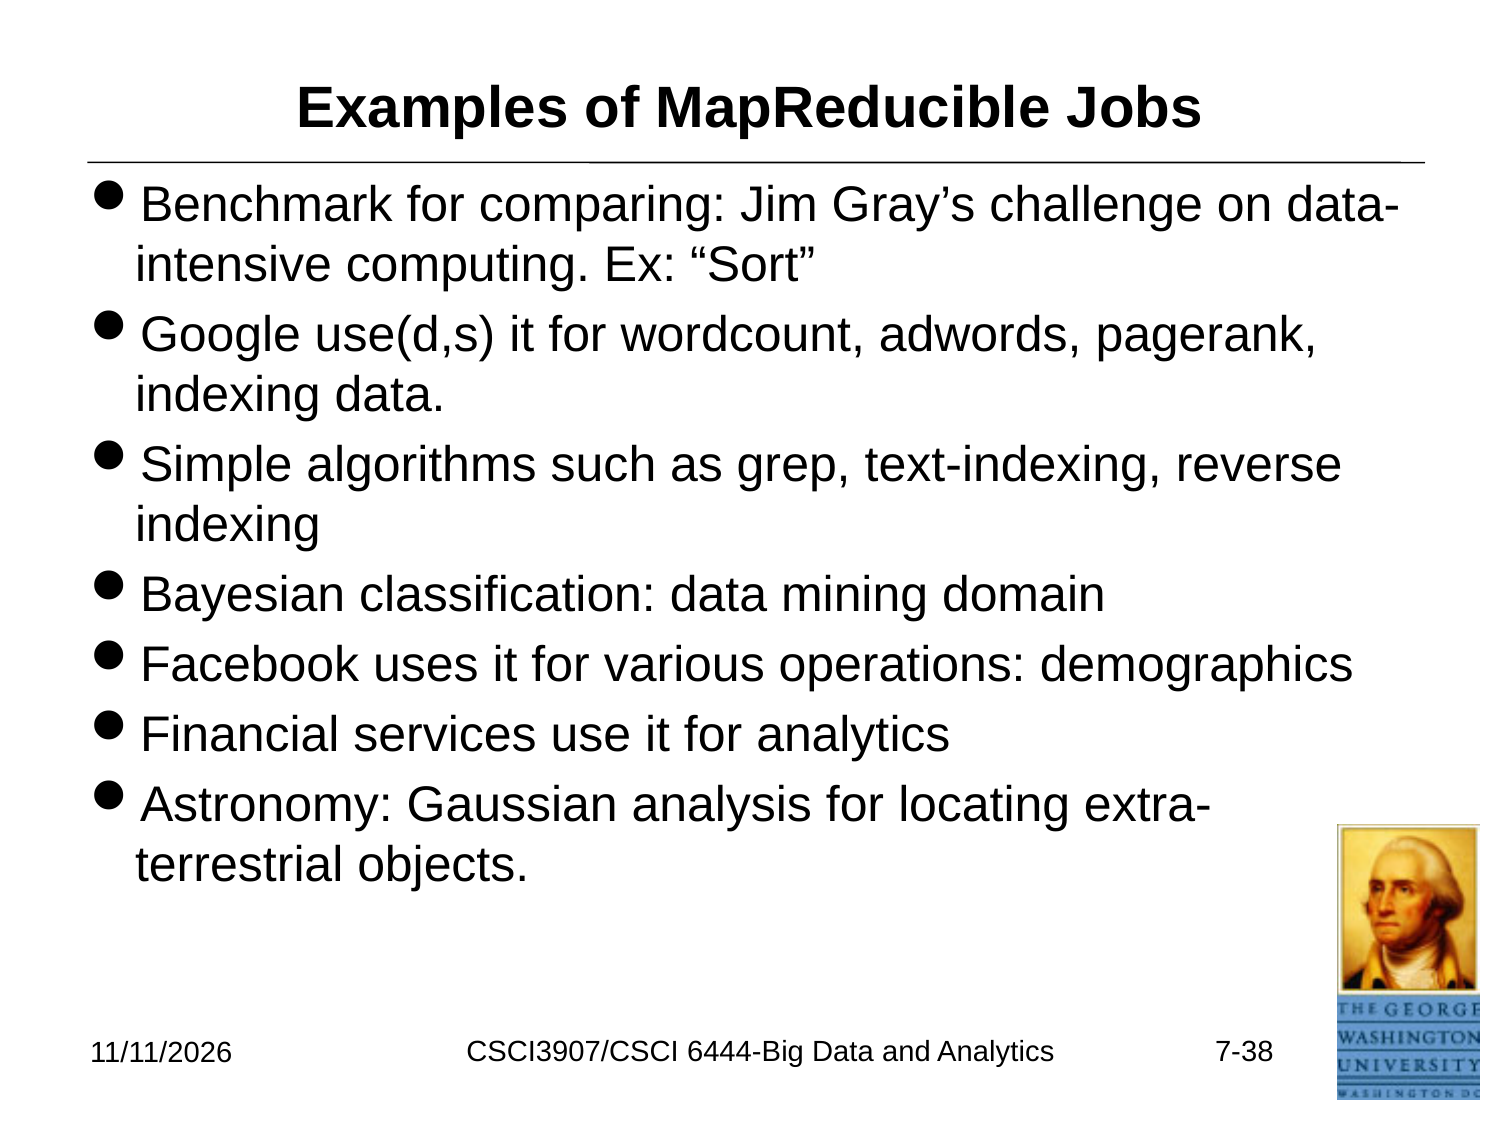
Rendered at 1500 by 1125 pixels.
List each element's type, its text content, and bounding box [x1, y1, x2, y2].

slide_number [75, 1026, 324, 1105]
title Examples of MapReducible Jobs [75, 45, 1425, 163]
footer CSCI3907/CSCI 6444-Big Data and Analytics [323, 1024, 1199, 1103]
picture [1337, 824, 1480, 1100]
slide_number 7-38 [1200, 1025, 1313, 1104]
list Benchmark for comparing: Jim Gray’s challenge on data-intensive computing. Ex: “Sort” Google use(d,s) it for wordcount, adwords, pagerank, indexing data. Simple algorithms such as grep, text-indexing, reverse indexing Bayesian classification: data mining domain Facebook uses it for various operations: demographics Financial services use it for analytics Astronomy: Gaussian analysis for locating extra-terrestrial objects. [75, 164, 1425, 1018]
